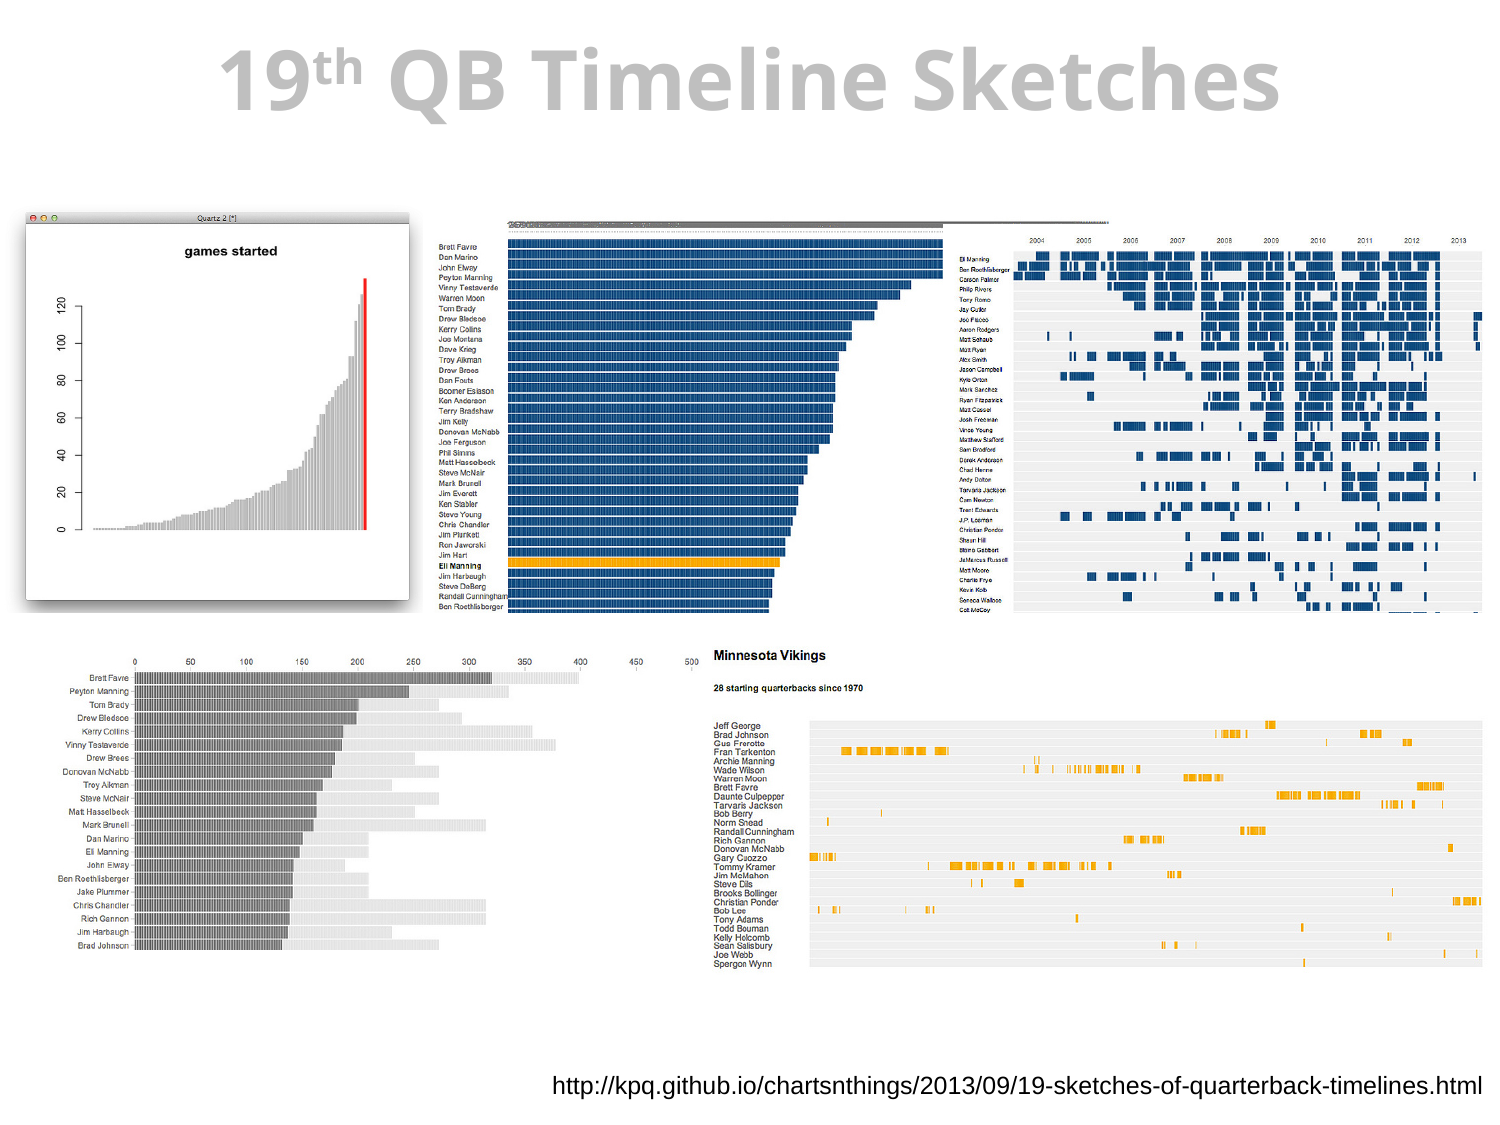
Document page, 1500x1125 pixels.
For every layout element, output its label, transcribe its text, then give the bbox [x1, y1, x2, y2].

picture [37, 647, 706, 951]
picture [712, 646, 1488, 976]
text_box http://kpq.github.io/chartsnthings/2013/09/19-sketches-of-quarterback-timelines.html [412, 1062, 1500, 1108]
title 19th QB Timeline Sketches [75, 15, 1425, 138]
picture [0, 201, 1488, 613]
